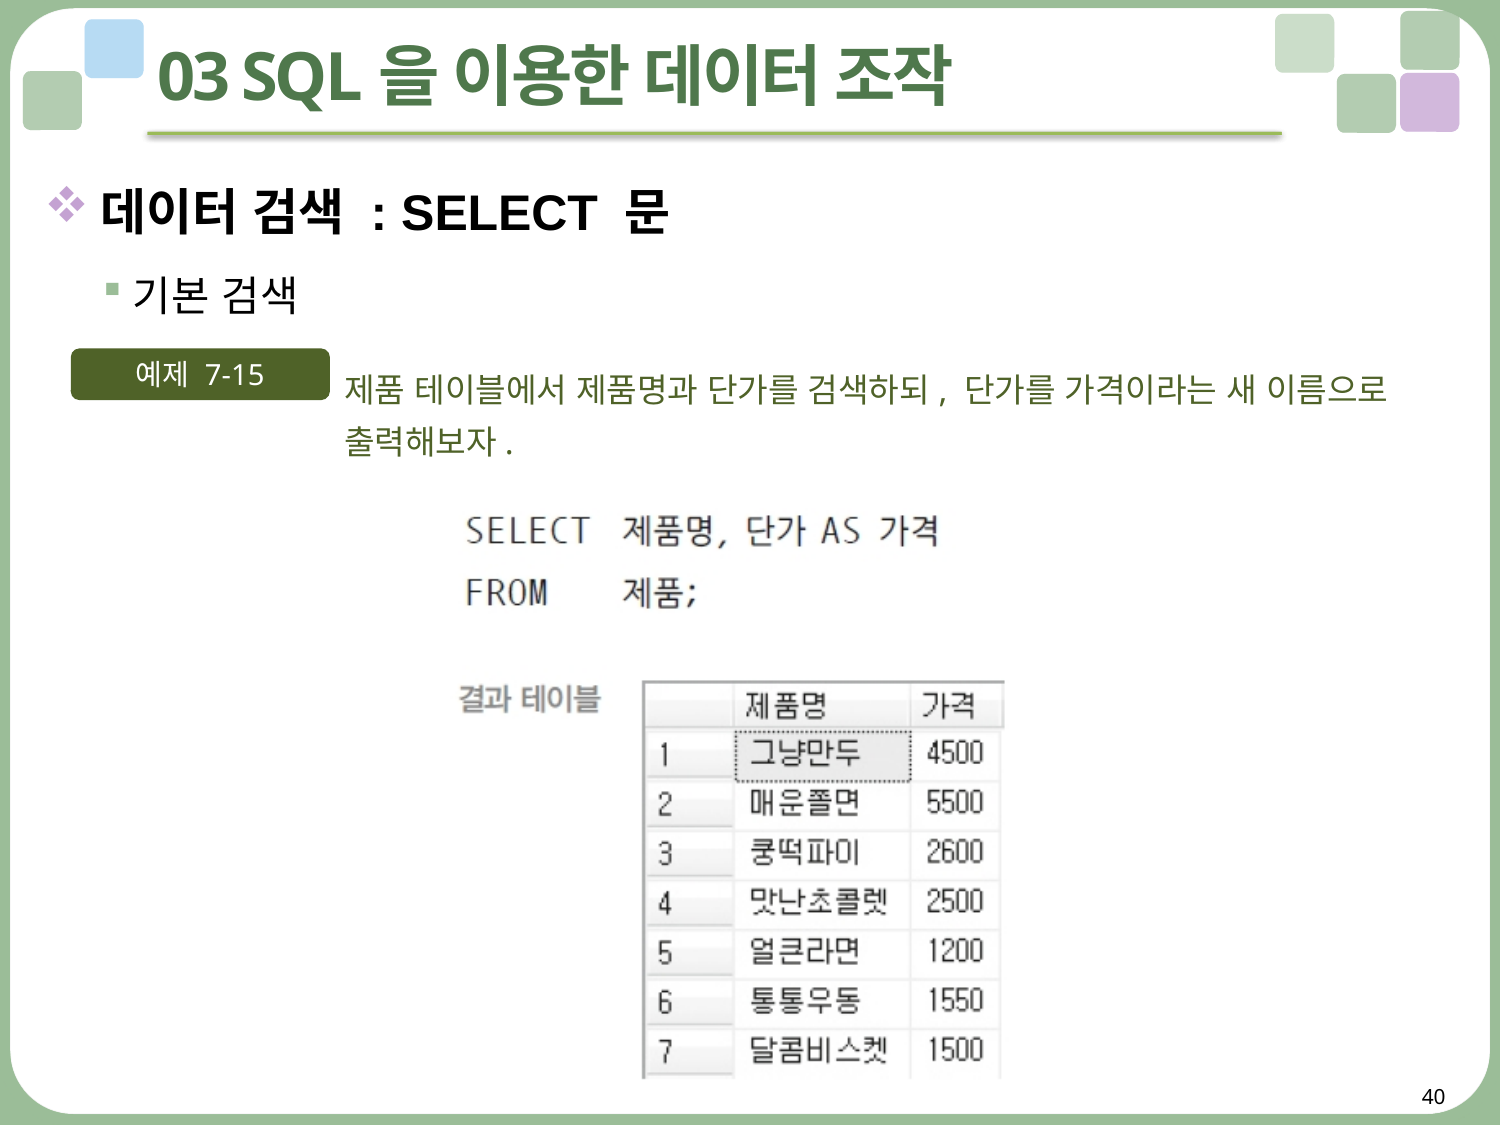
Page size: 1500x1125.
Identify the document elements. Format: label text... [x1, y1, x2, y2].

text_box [70, 348, 1445, 467]
text_box 데이터 검색 : SELECT 문 기본 검색 [29, 172, 1459, 1083]
picture [0, 0, 1500, 1125]
title 03 SQL을 이용한 데이터 조작 [142, 25, 1459, 123]
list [445, 490, 1043, 1081]
